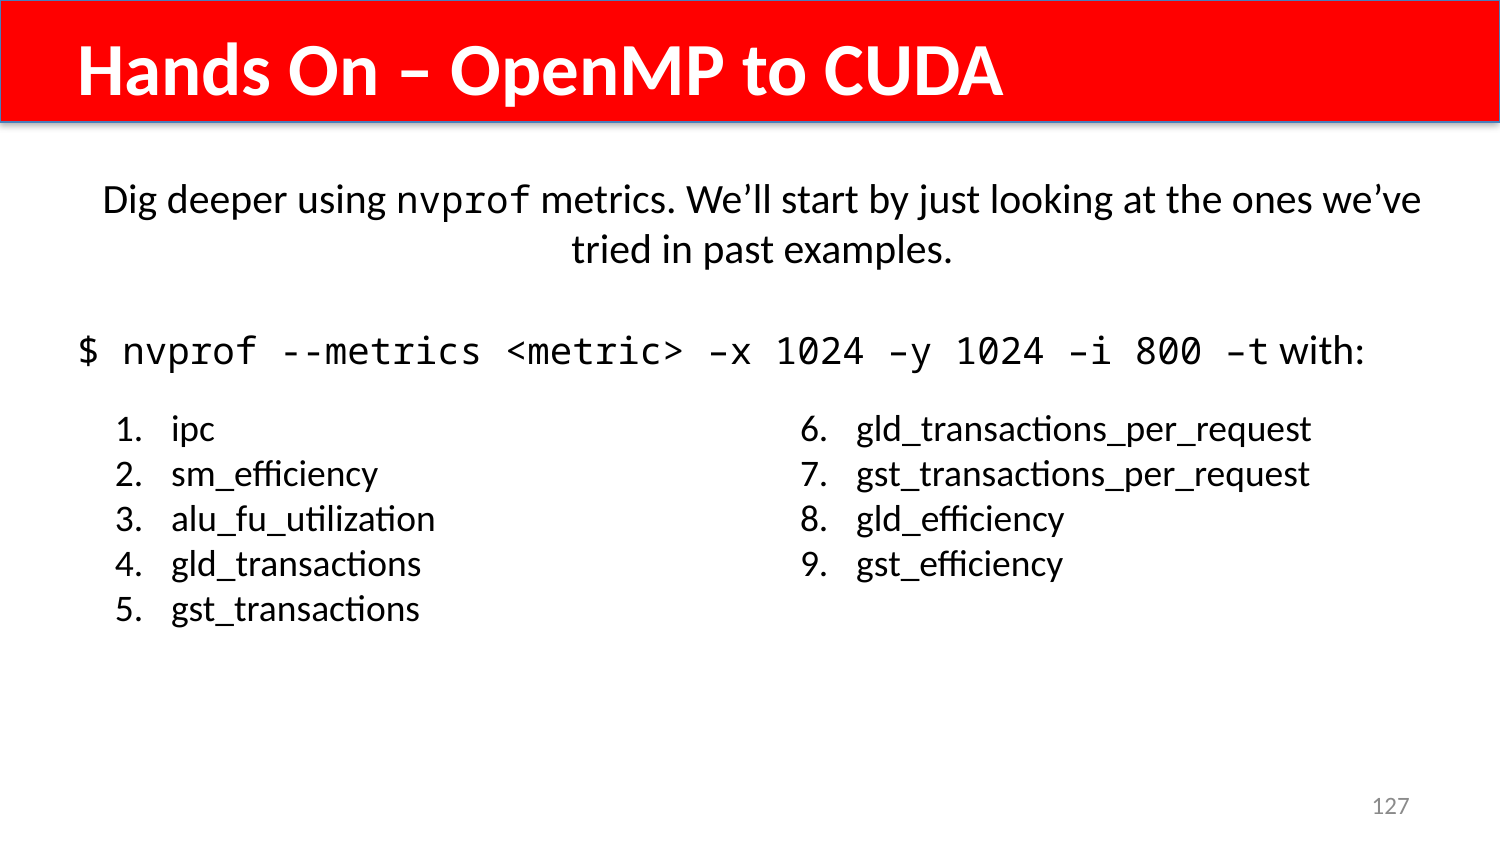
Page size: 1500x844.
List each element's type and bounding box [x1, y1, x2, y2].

text_box [0, 0, 1500, 123]
slide_number [1074, 782, 1425, 827]
text_box [62, 164, 1500, 660]
